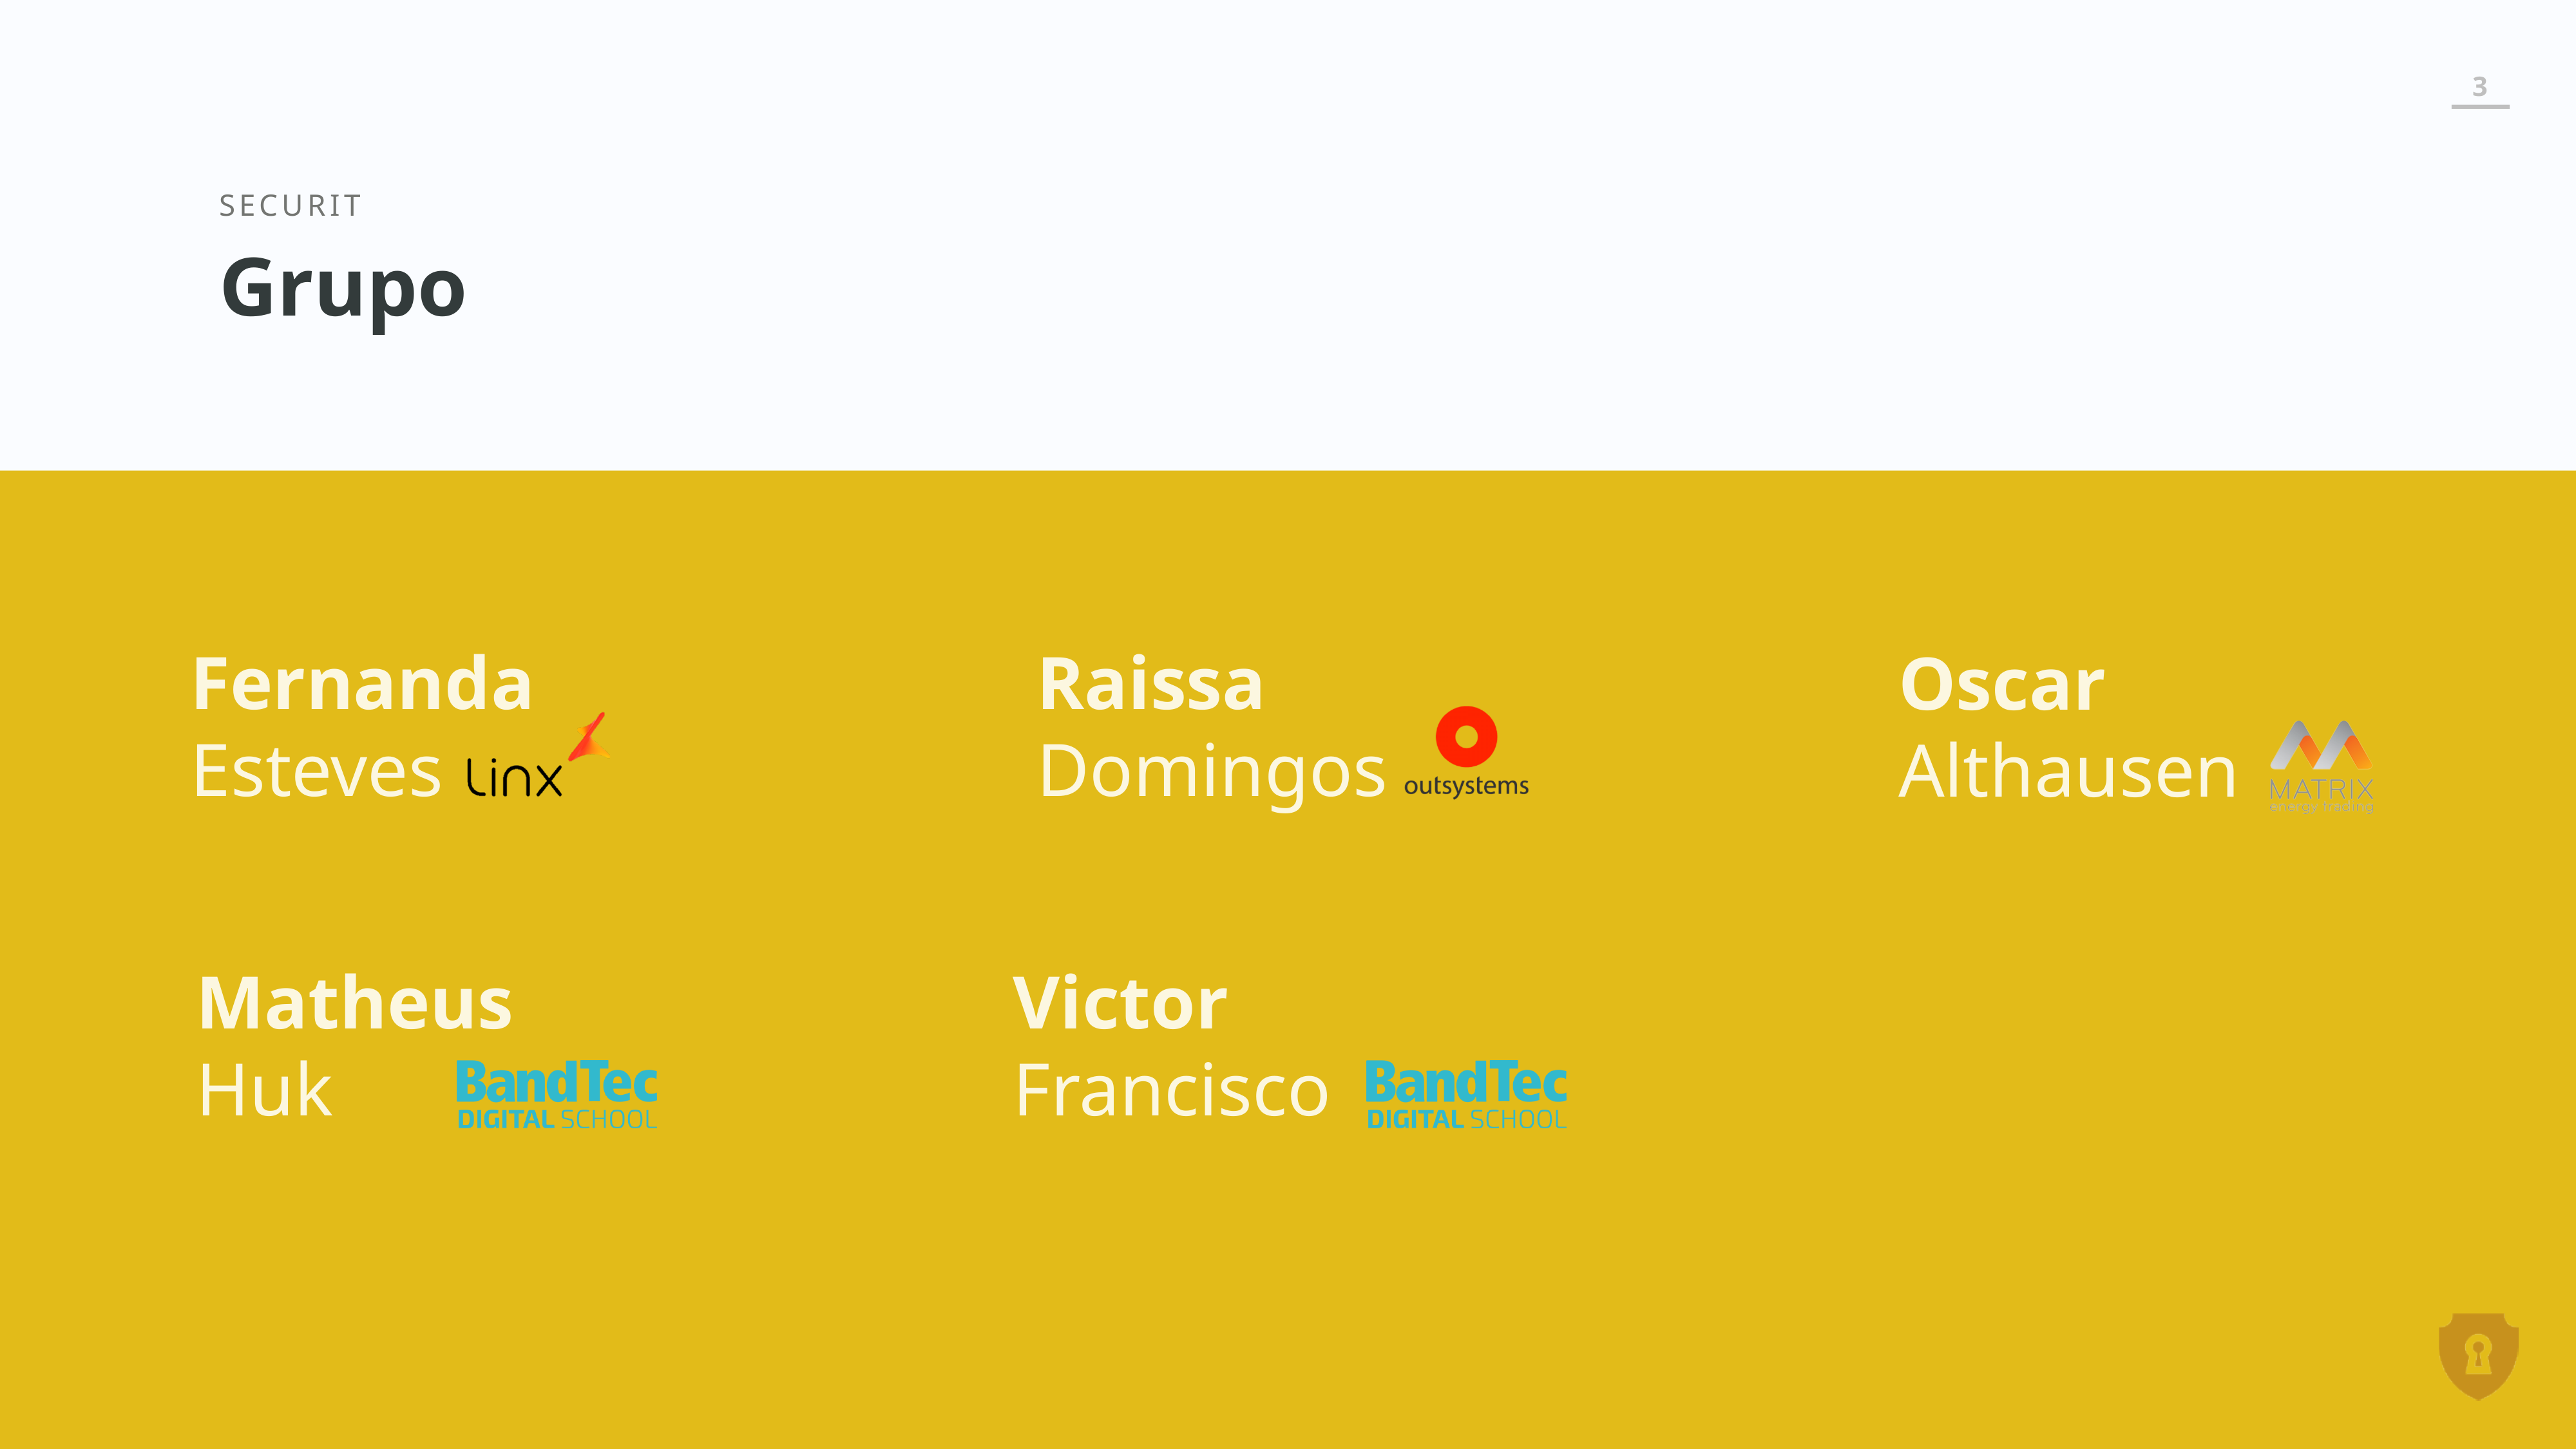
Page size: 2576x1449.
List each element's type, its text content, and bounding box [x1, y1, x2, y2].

picture [2270, 721, 2373, 815]
picture [2439, 1313, 2519, 1401]
picture [457, 1060, 657, 1135]
text_box Matheus Huk [187, 951, 557, 1135]
text_box Victor Francisco [1003, 951, 1320, 1135]
picture [1402, 701, 1531, 815]
text_box Grupo [209, 231, 505, 337]
picture [447, 708, 634, 815]
text_box Raissa Domingos [1027, 632, 1411, 815]
text_box Oscar Althausen [1889, 632, 2271, 817]
text_box Fernanda Esteves [181, 632, 584, 815]
text_box SECURIT [209, 181, 380, 227]
text_box [0, 469, 2576, 1449]
picture [1366, 1060, 1567, 1135]
